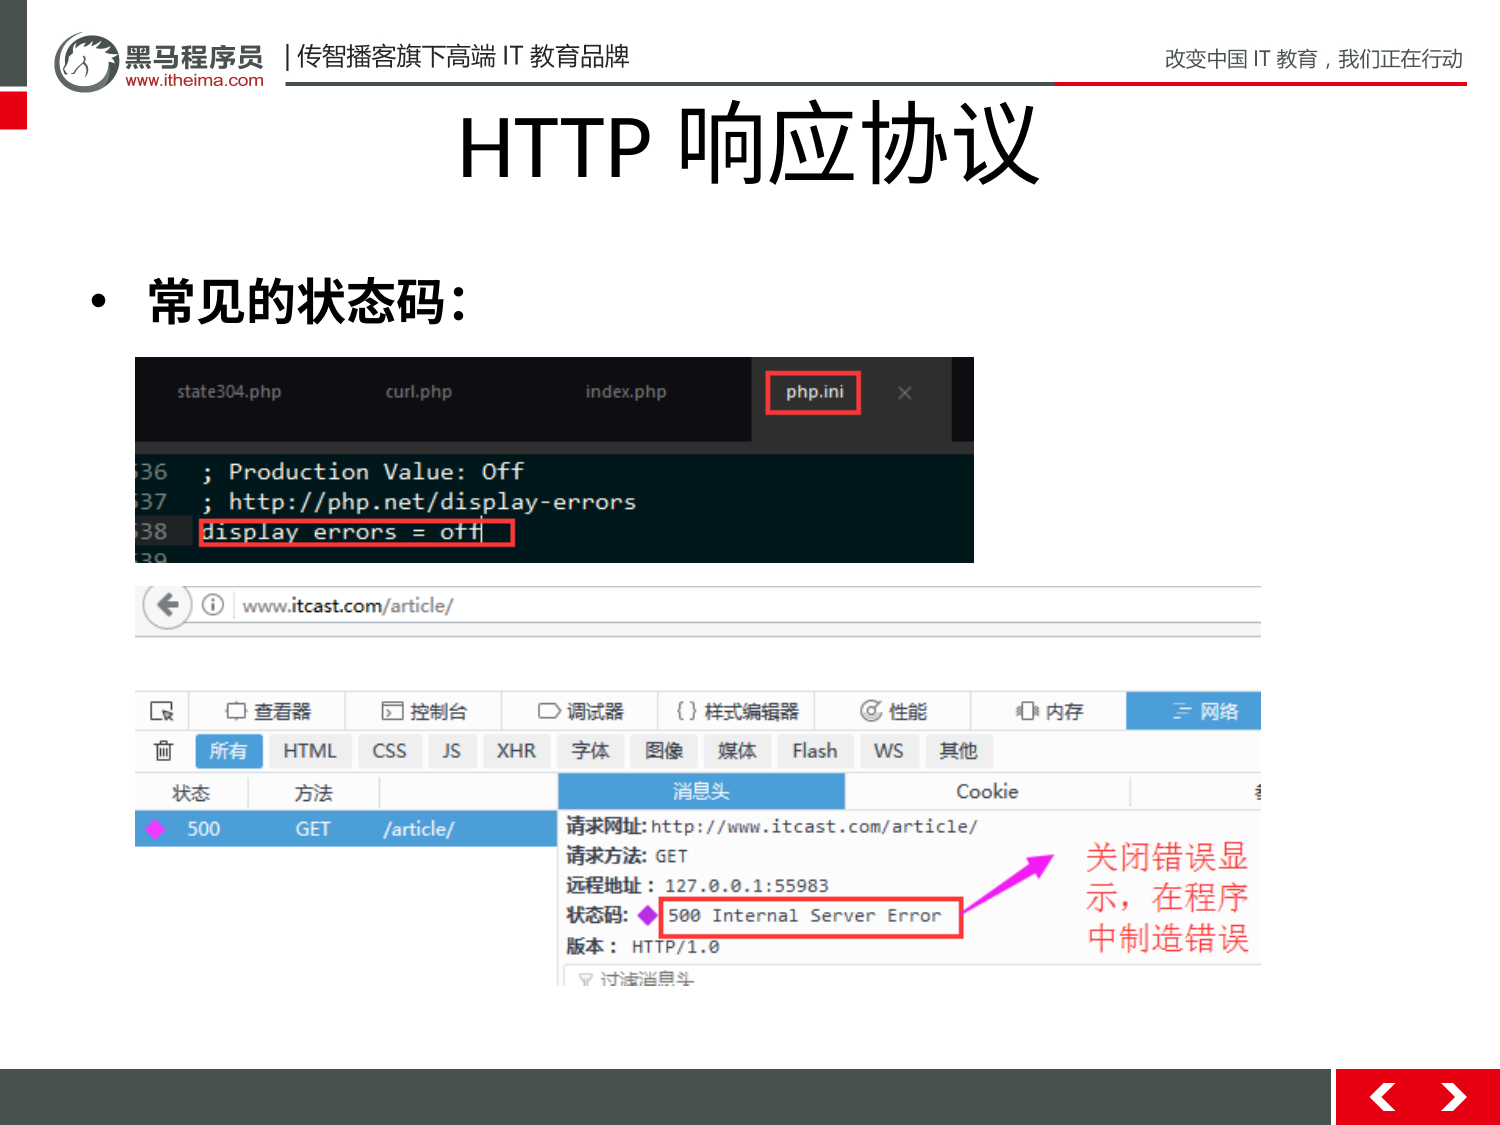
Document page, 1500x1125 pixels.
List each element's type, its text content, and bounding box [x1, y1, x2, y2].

list 常见的状态码： [75, 262, 1425, 1005]
title HTTP响应协议 [75, 78, 1425, 262]
picture [0, 0, 1500, 1125]
